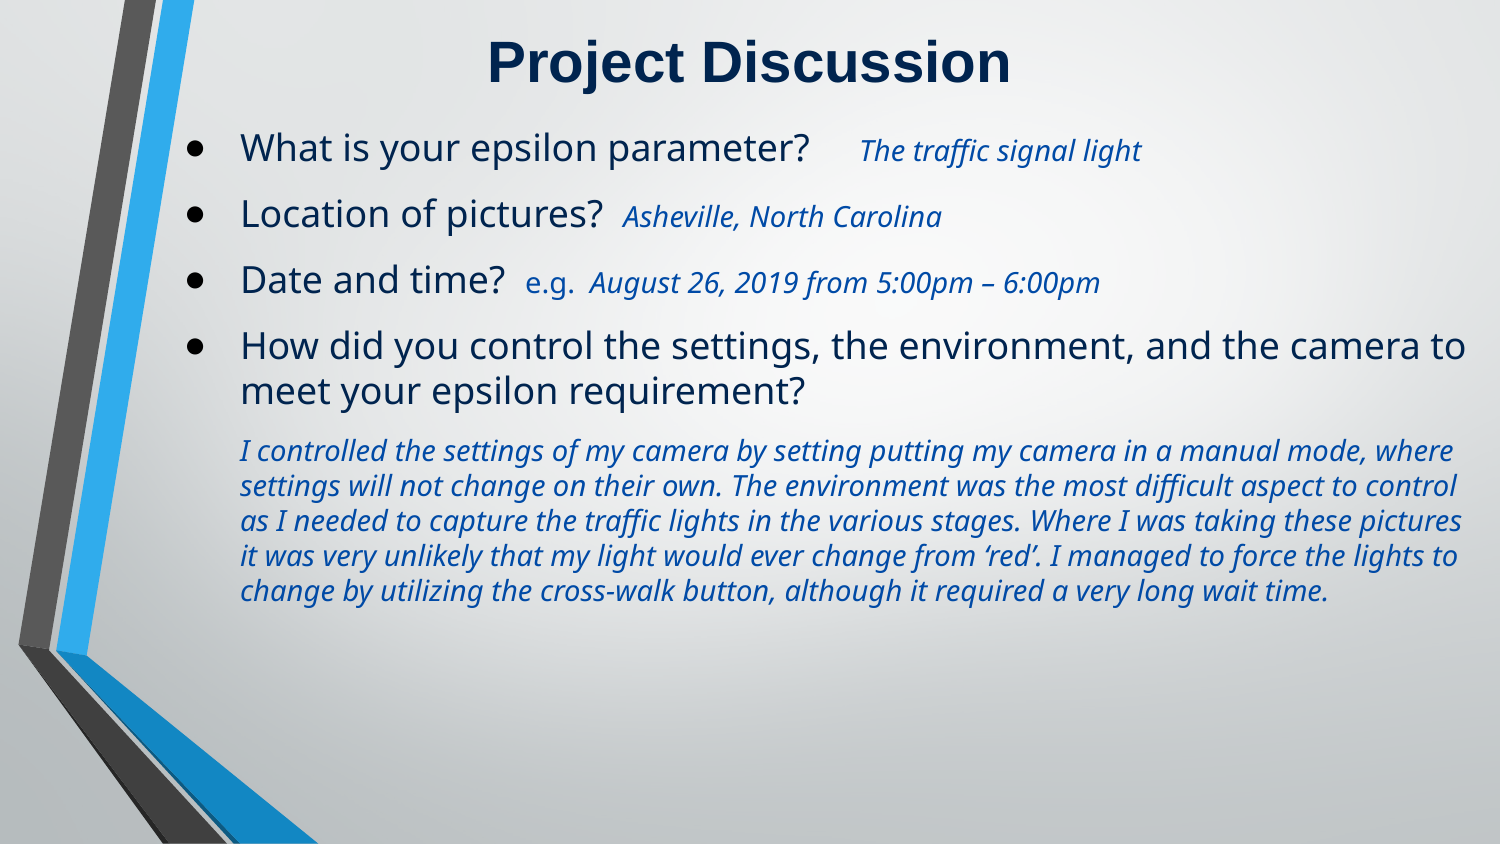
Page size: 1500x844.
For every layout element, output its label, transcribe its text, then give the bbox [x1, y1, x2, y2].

text_box Project Discussion [74, 0, 1425, 110]
list What is your epsilon parameter? The traffic signal light Location of pictures? Asheville, North Carolina Date and time? e.g. August 26, 2019 from 5:00pm – 6:00pm How did you control the settings, the environment, and the camera to meet your epsilon requirement? I controlled the settings of my camera by setting putting my camera in a manual mode, where settings will not change on their own. The environment was the most difficult aspect to control as I needed to capture the traffic lights in the various stages. Where I was taking these pictures it was very unlikely that my light would ever change from ‘red’. I managed to force the lights to change by utilizing the cross-walk button, although it required a very long wait time. [150, 109, 1500, 767]
